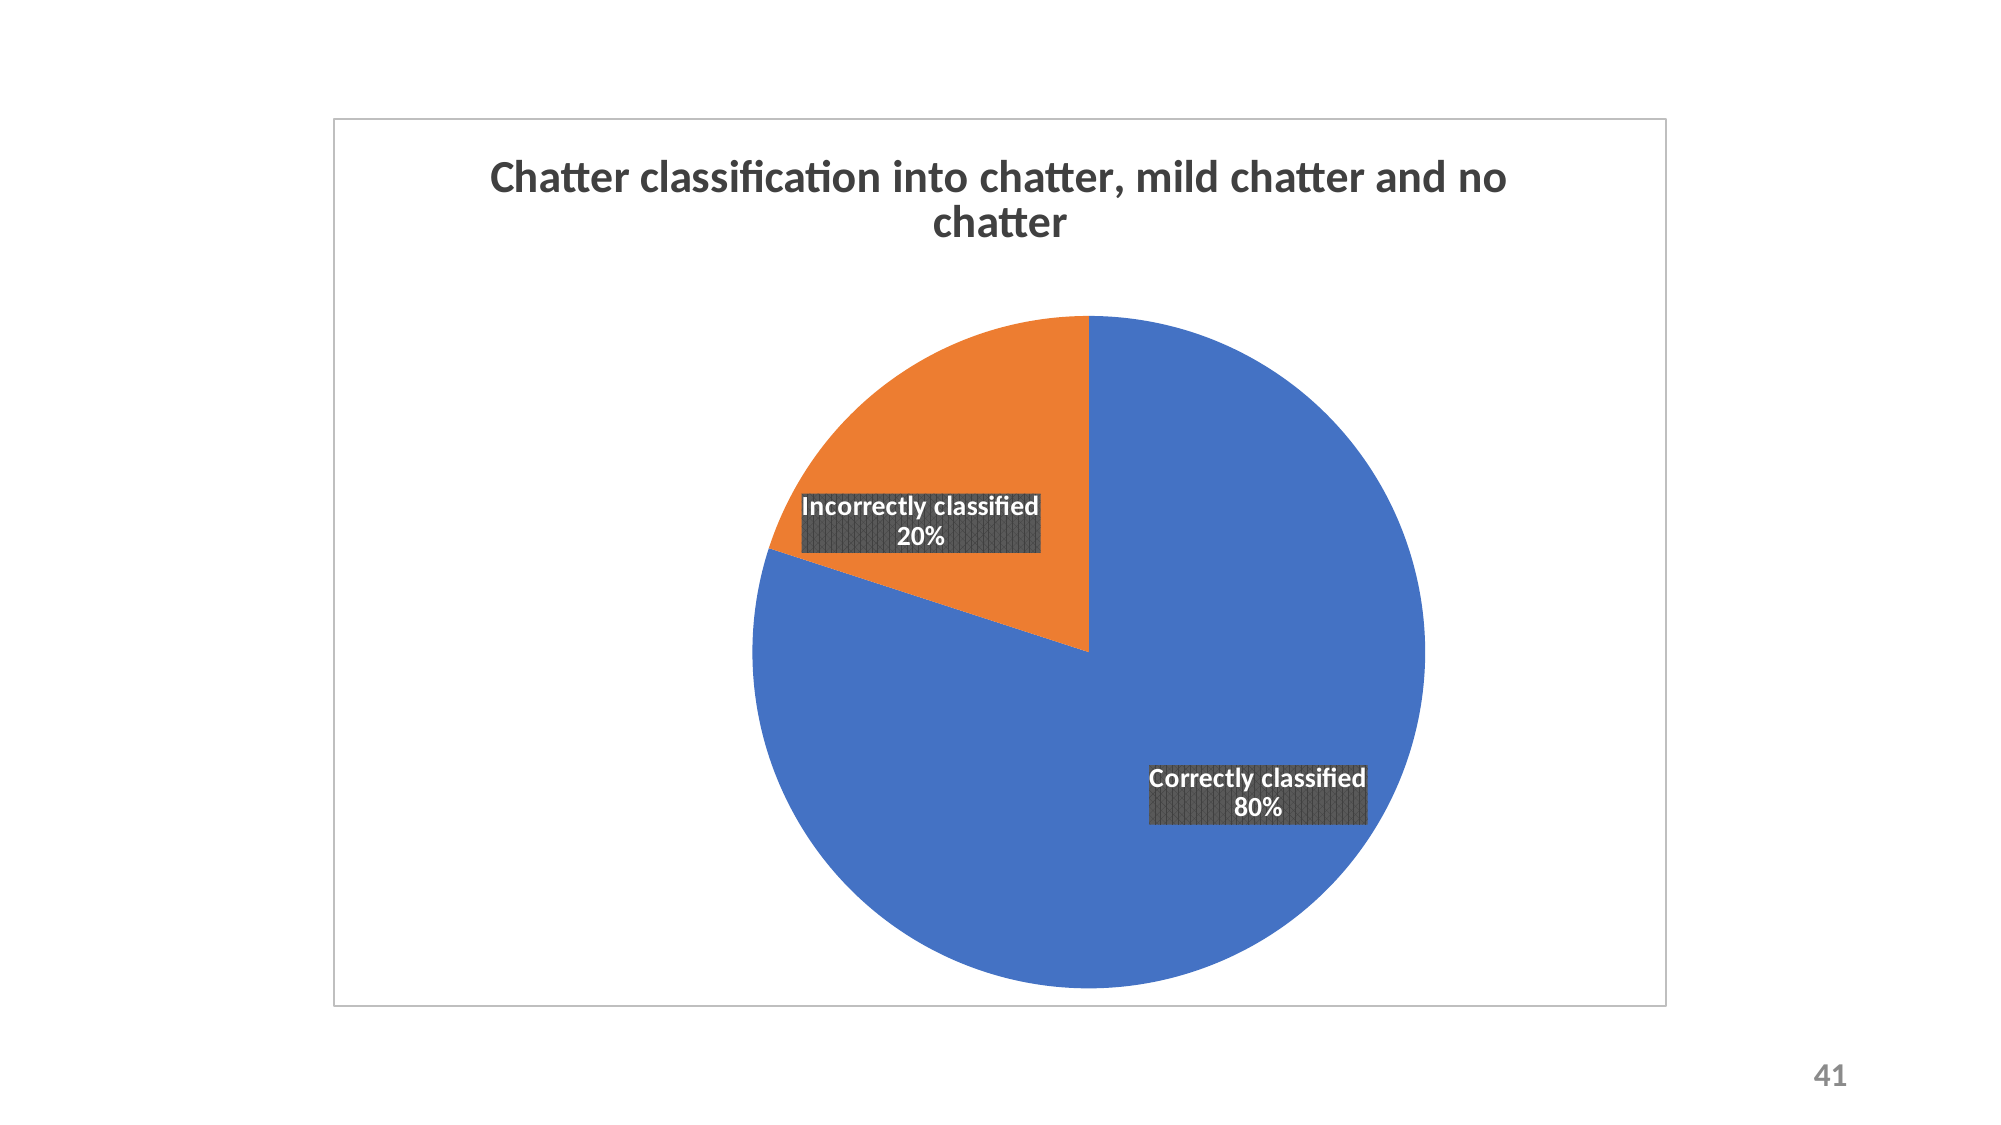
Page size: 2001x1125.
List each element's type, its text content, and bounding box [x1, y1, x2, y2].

slide_number 41 [1785, 1042, 1863, 1103]
chart [333, 117, 1667, 1007]
